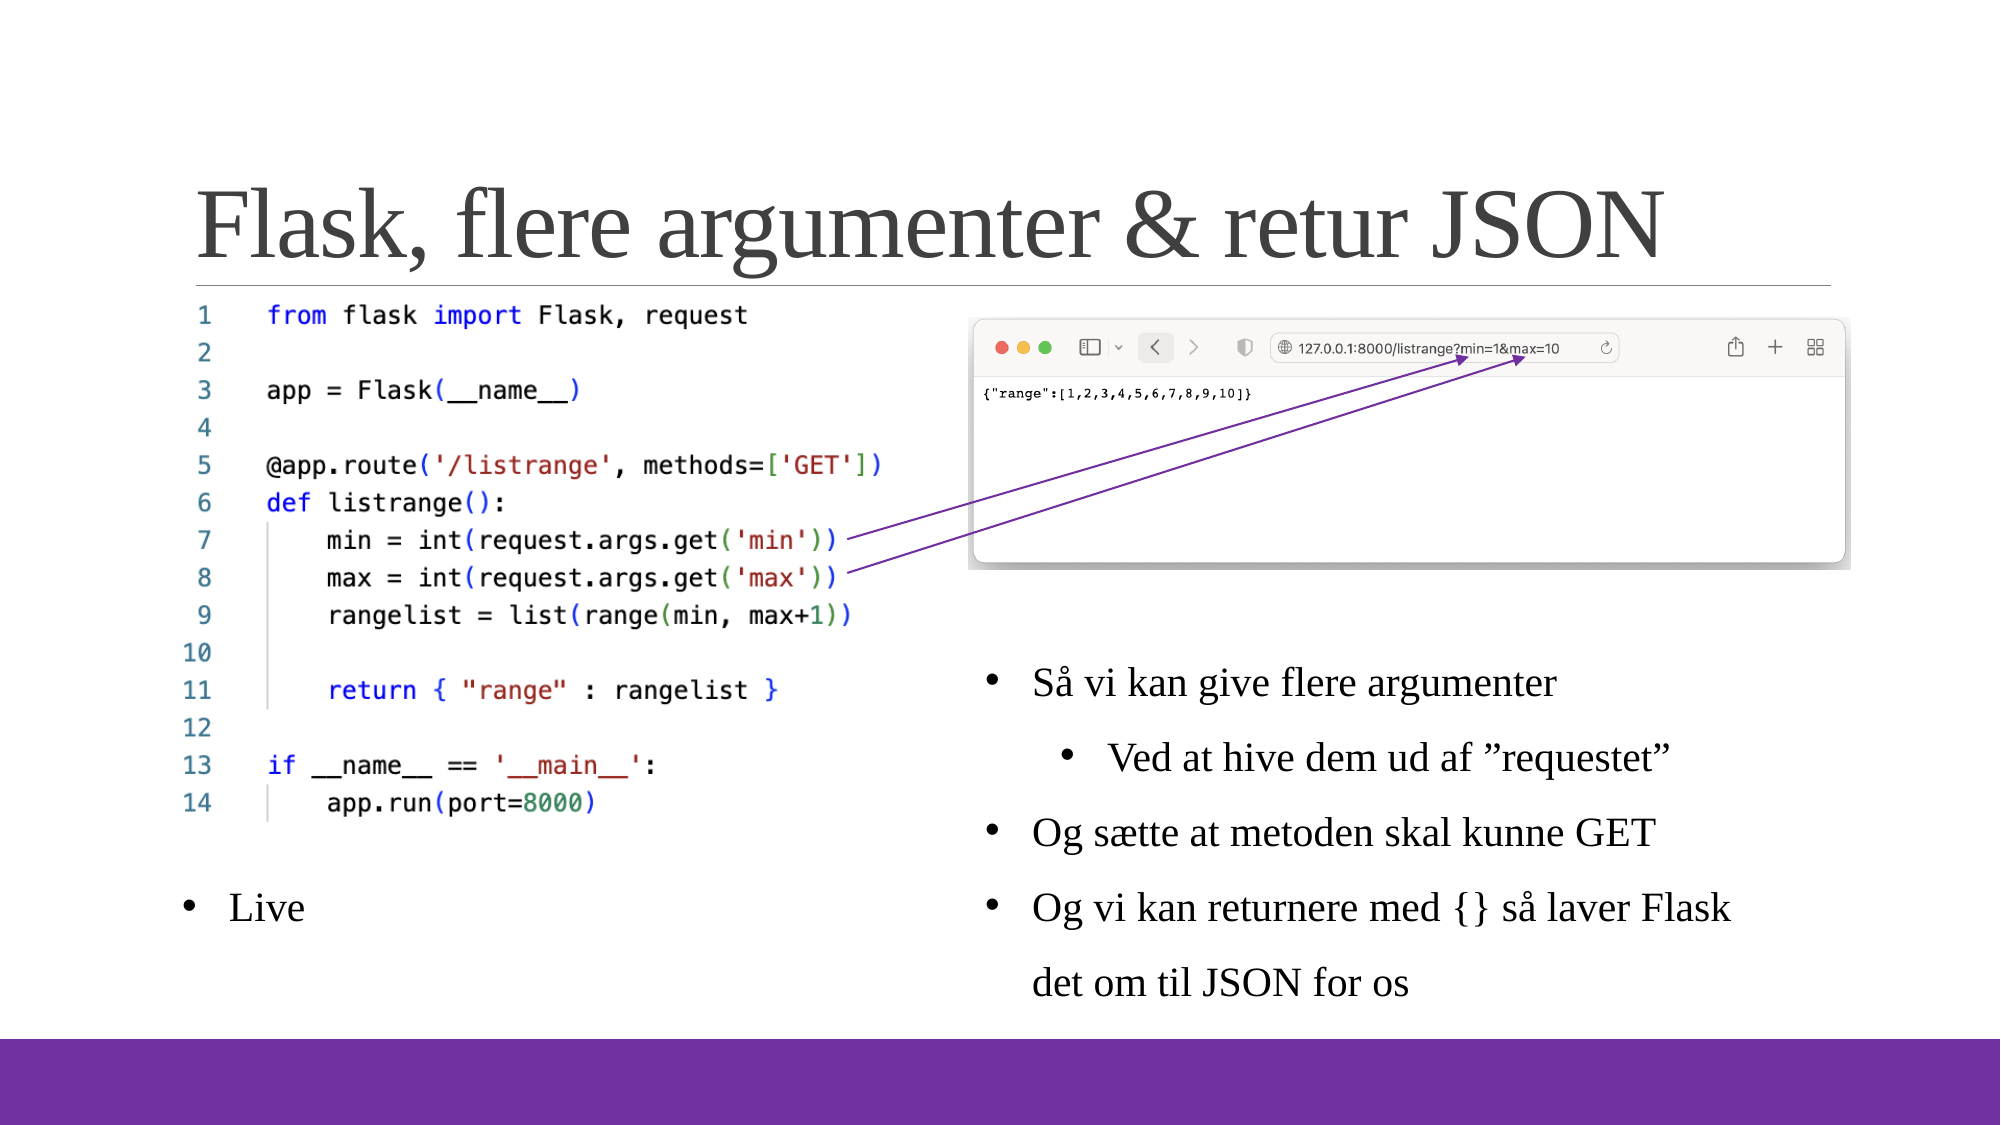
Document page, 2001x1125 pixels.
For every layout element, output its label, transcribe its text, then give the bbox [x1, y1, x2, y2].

picture [158, 300, 910, 825]
text_box Live [167, 847, 1843, 938]
title Flask, flere argumenter & retur JSON [180, 47, 1830, 285]
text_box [846, 356, 1527, 574]
text_box Så vi kan give flere argumenter Ved at hive dem ud af ”requestet” Og sætte at metoden skal kunne GET Og vi kan returnere med {} så laver Flask det om til JSON for os [970, 621, 1791, 847]
picture [967, 316, 1851, 570]
text_box Så vi kan give flere argumenter Ved at hive dem ud af ”requestet” Og sætte at metoden skal kunne GET Og vi kan returnere med {} så laver Flask det om til JSON for os [970, 938, 1791, 1012]
